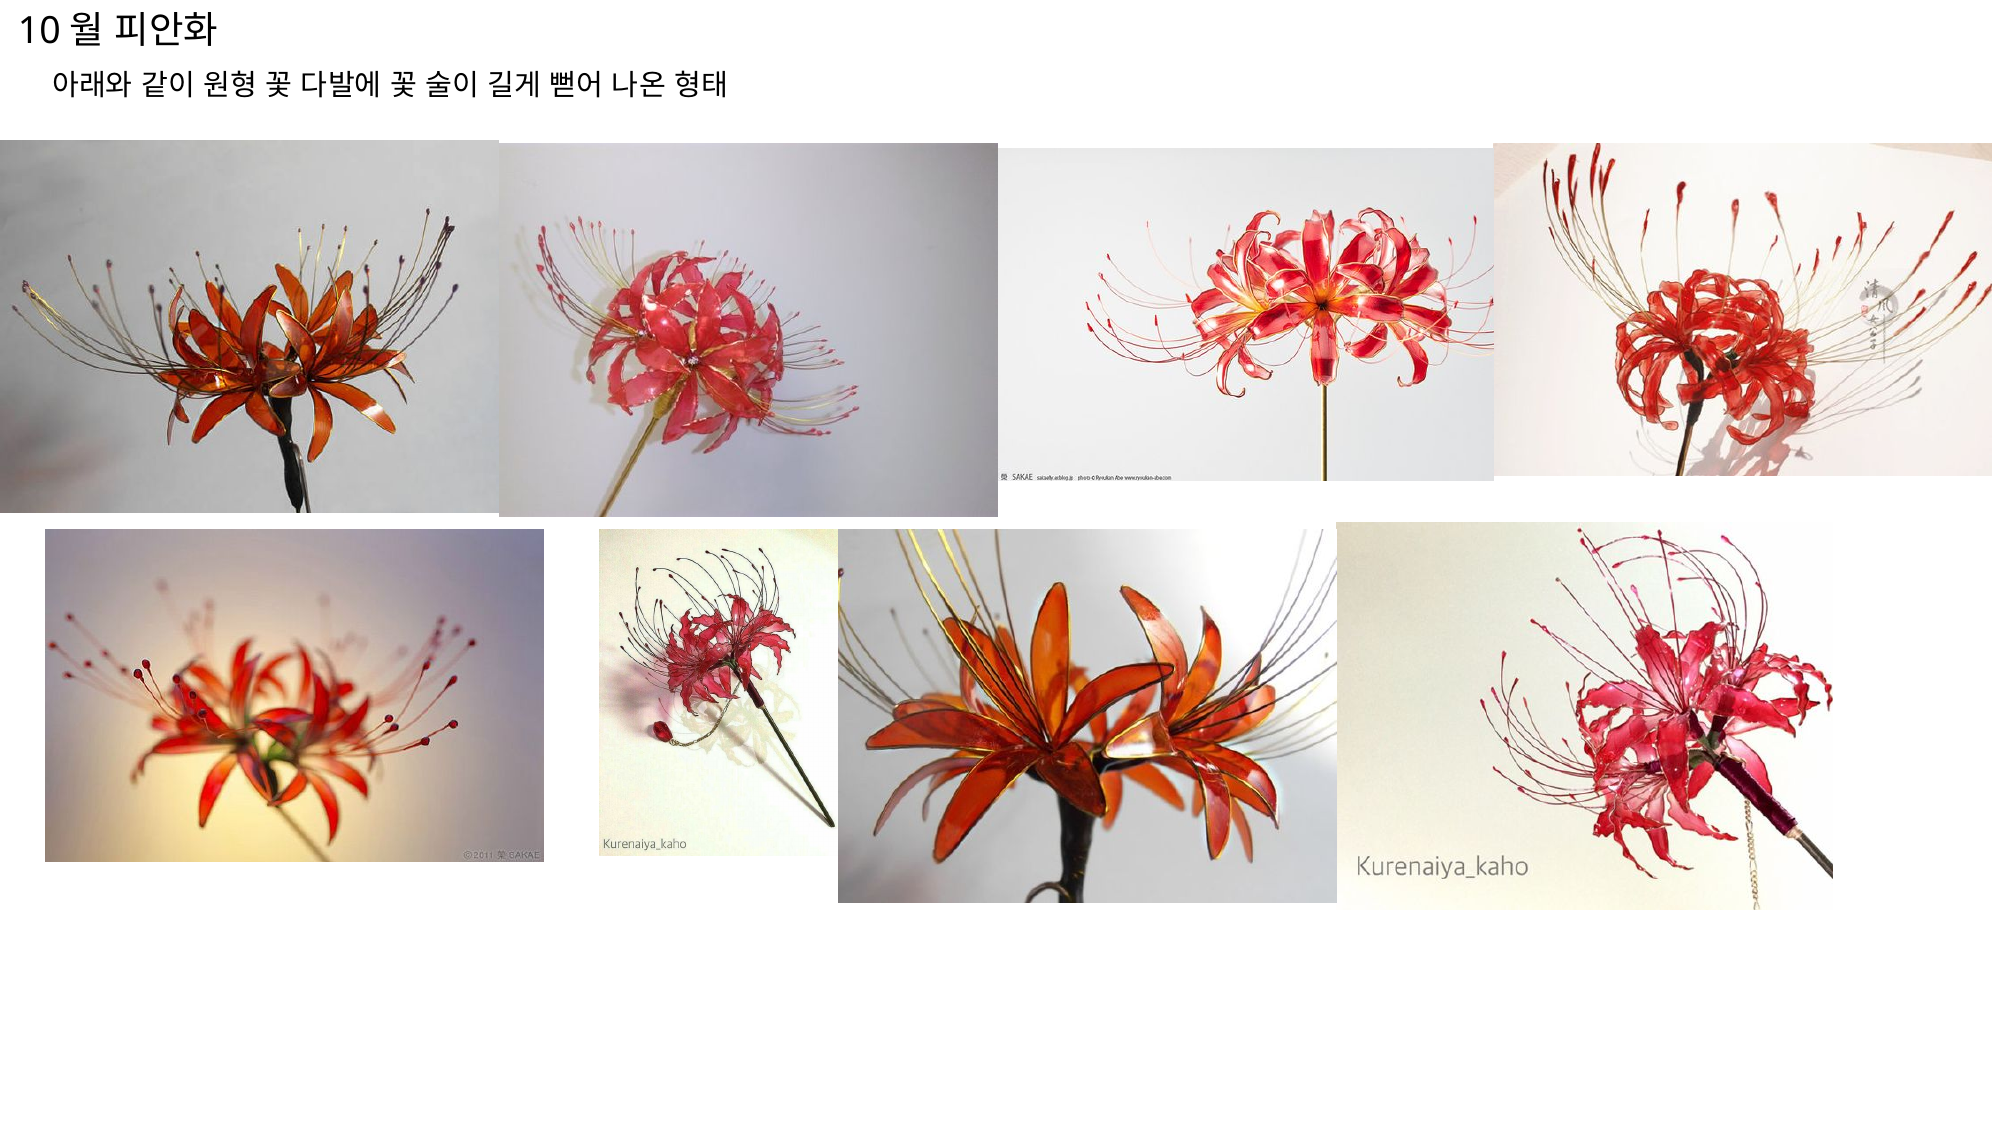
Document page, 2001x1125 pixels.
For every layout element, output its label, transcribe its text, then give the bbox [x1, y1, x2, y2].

text_box 10월 피안화 [3, 0, 234, 58]
text_box 아래와 같이 원형 꽃 다발에 꽃 술이 길게 뻗어 나온 형태 [37, 58, 744, 109]
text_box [0, 140, 1992, 910]
